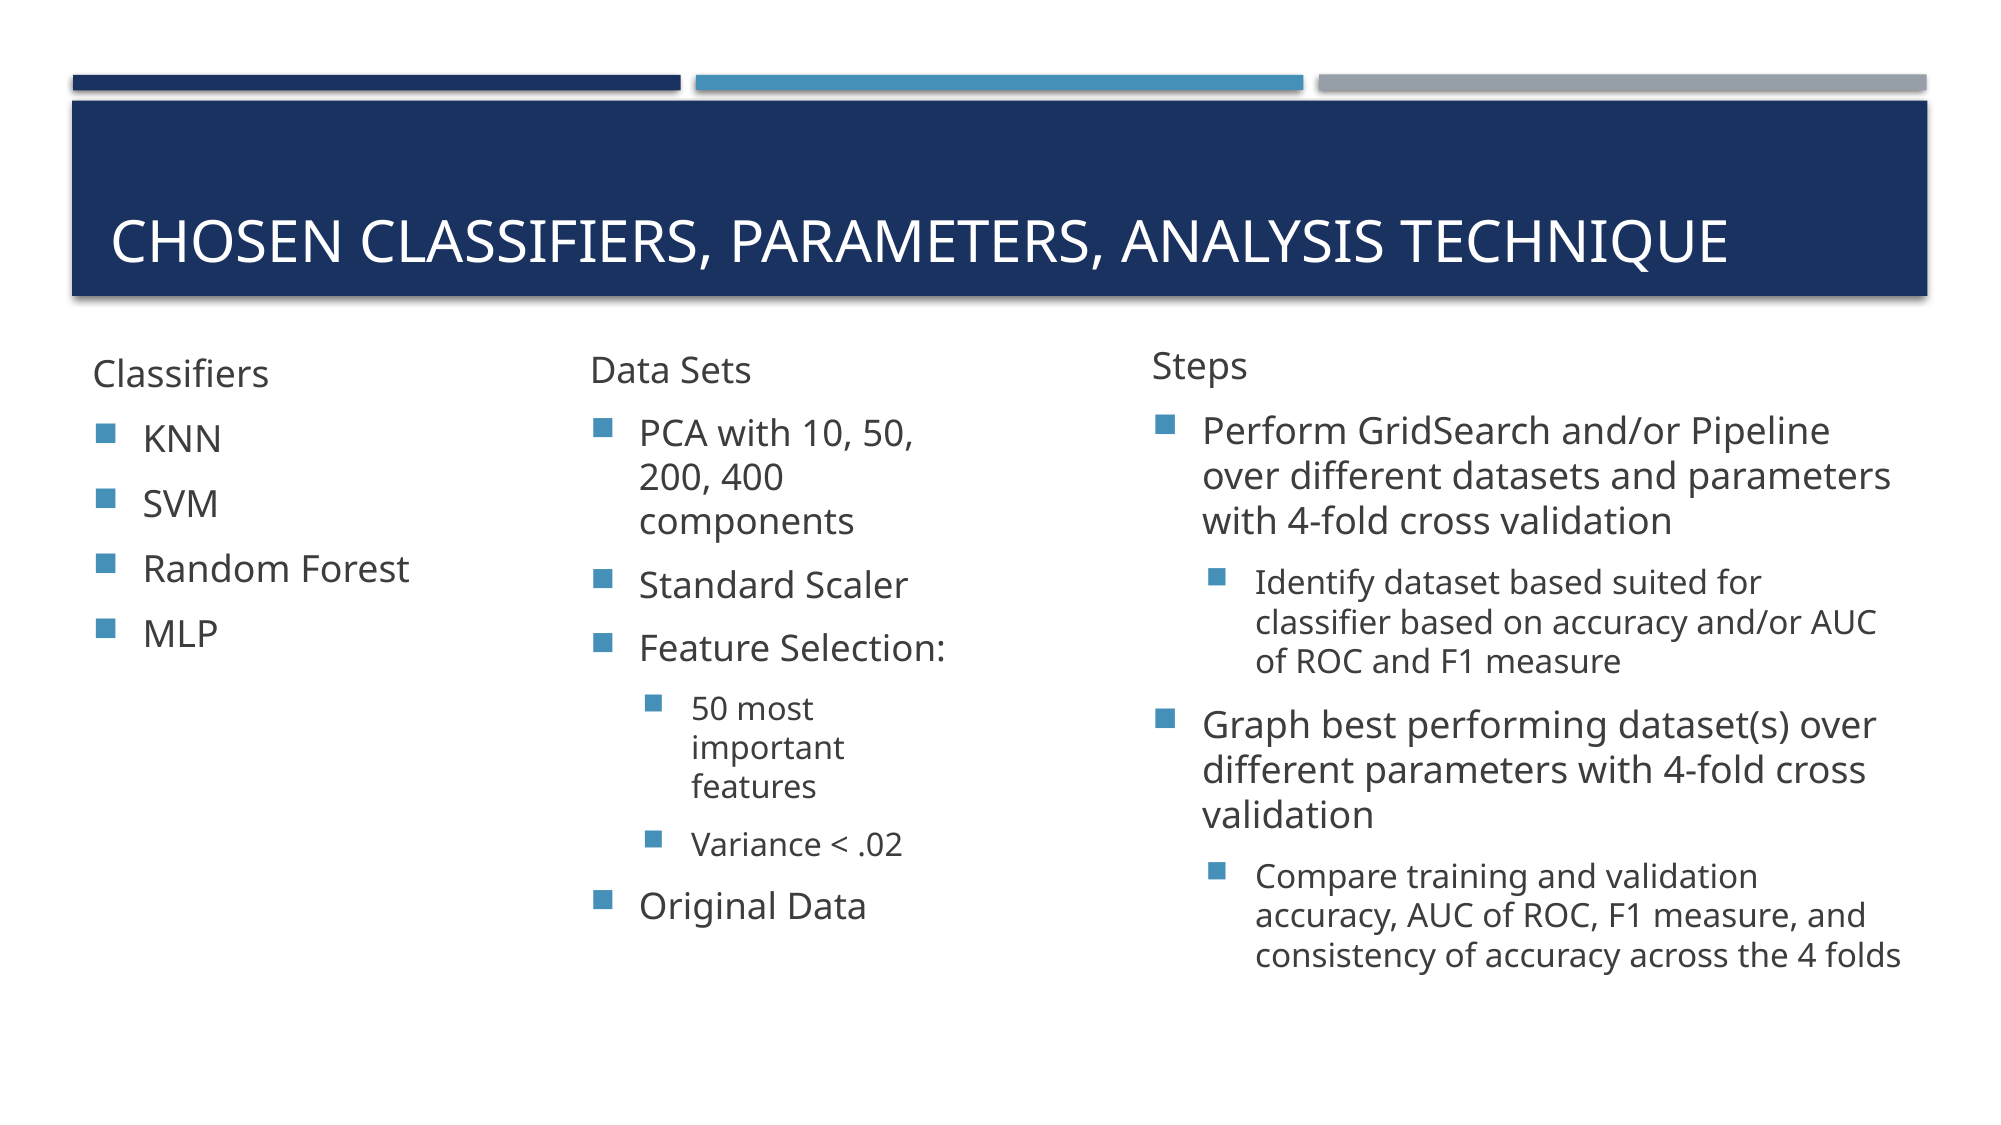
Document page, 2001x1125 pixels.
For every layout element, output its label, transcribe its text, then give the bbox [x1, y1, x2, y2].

text_box Steps Perform GridSearch and/or Pipeline over different datasets and parameters with 4-fold cross validation Identify dataset based suited for classifier based on accuracy and/or AUC of ROC and F1 measure Graph best performing dataset(s) over different parameters with 4-fold cross validation Compare training and validation accuracy, AUC of ROC, F1 measure, and consistency of accuracy across the 4 folds [1136, 334, 1923, 1028]
list Classifiers KNN SVM Random Forest MLP [77, 342, 471, 947]
title Chosen classifiers, Parameters, analysis technique [95, 115, 1905, 282]
text_box Data Sets PCA with 10, 50, 200, 400 components Standard Scaler Feature Selection: 50 most important features Variance < .02 Original Data [574, 338, 969, 943]
